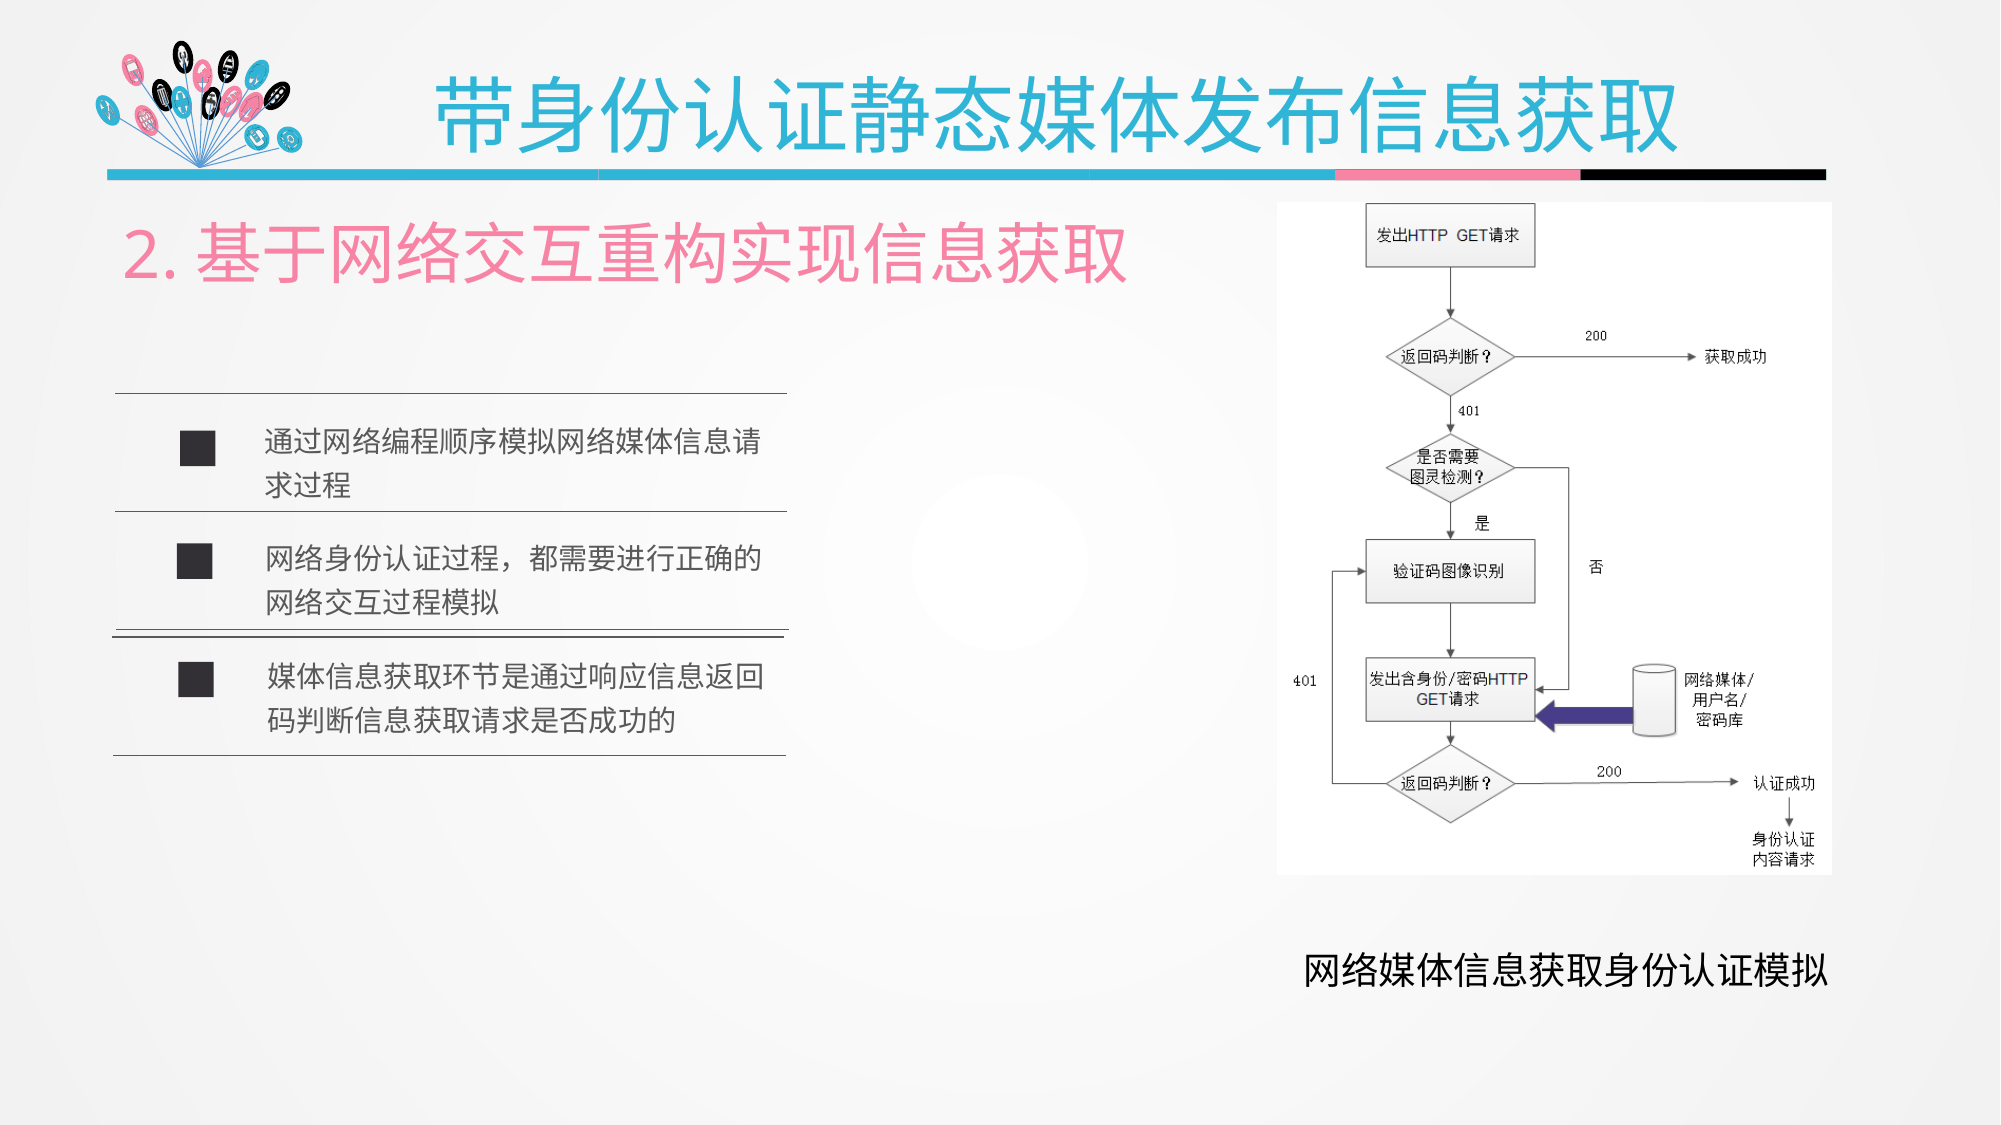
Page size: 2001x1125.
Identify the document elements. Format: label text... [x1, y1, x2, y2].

text_box [176, 542, 213, 580]
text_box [107, 169, 1827, 181]
text_box 媒体信息获取环节是通过响应信息返回码判断信息获取请求是否成功的 [252, 642, 802, 745]
text_box [179, 430, 216, 467]
text_box 网络媒体信息获取身份认证模拟 [1289, 939, 1844, 1000]
text_box [177, 661, 215, 698]
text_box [99, 42, 300, 168]
text_box 2.基于网络交互重构实现信息获取 [108, 204, 1145, 300]
text_box 带身份认证静态媒体发布信息获取 [417, 55, 1697, 169]
text_box 网络身份认证过程，都需要进行正确的网络交互过程模拟 [250, 524, 801, 627]
text_box 通过网络编程顺序模拟网络媒体信息请求过程 [249, 407, 788, 510]
picture [1277, 202, 1832, 875]
